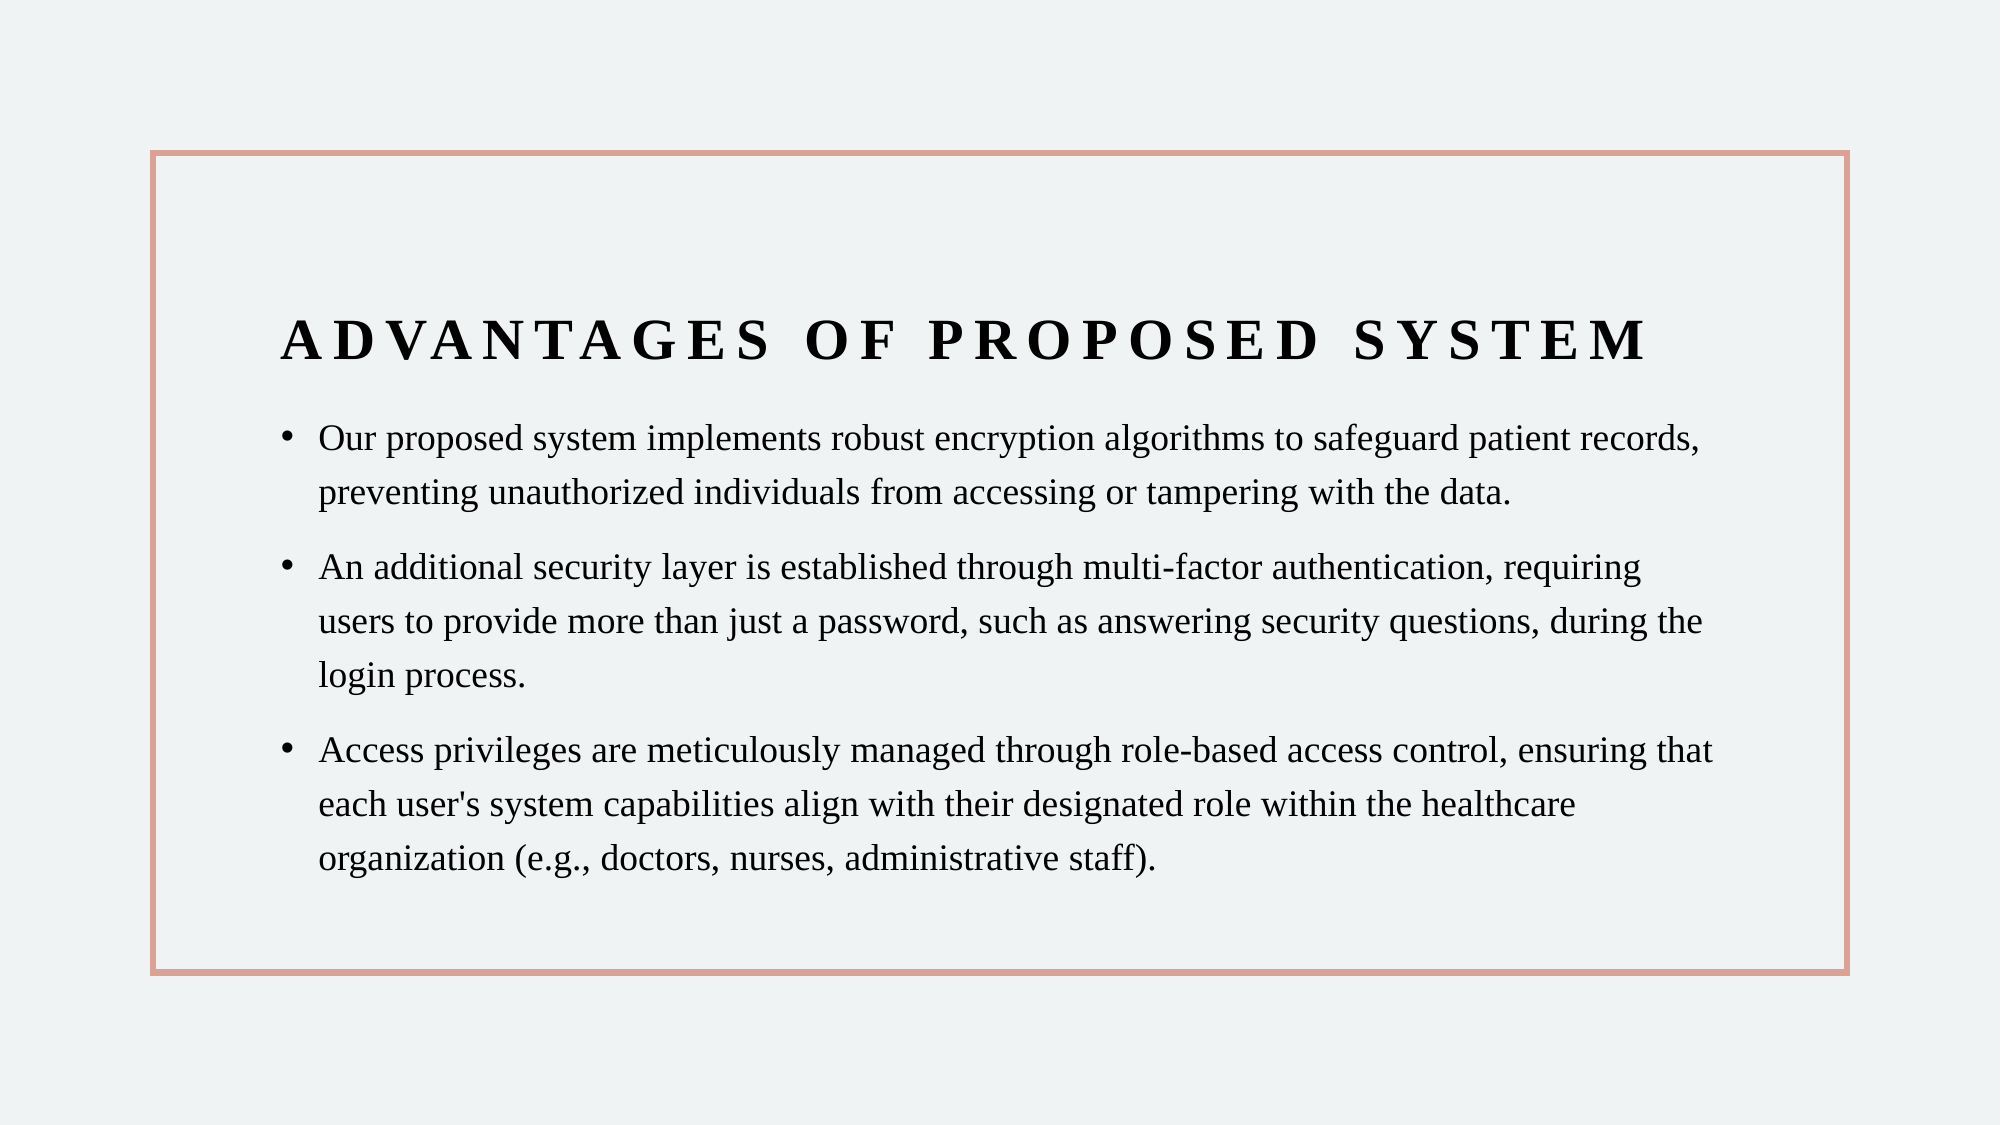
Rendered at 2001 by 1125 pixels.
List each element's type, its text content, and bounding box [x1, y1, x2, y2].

title ADVANTAGES OF PROPOSED SYSTEM [265, 202, 1739, 379]
list Our proposed system implements robust encryption algorithms to safeguard patient records, preventing unauthorized individuals from accessing or tampering with the data. An additional security layer is established through multi-factor authentication, requiring users to provide more than just a password, such as answering security questions, during the login process. Access privileges are meticulously managed through role-based access control, ensuring that each user's system capabilities align with their designated role within the healthcare organization (e.g., doctors, nurses, administrative staff). [265, 396, 1739, 913]
